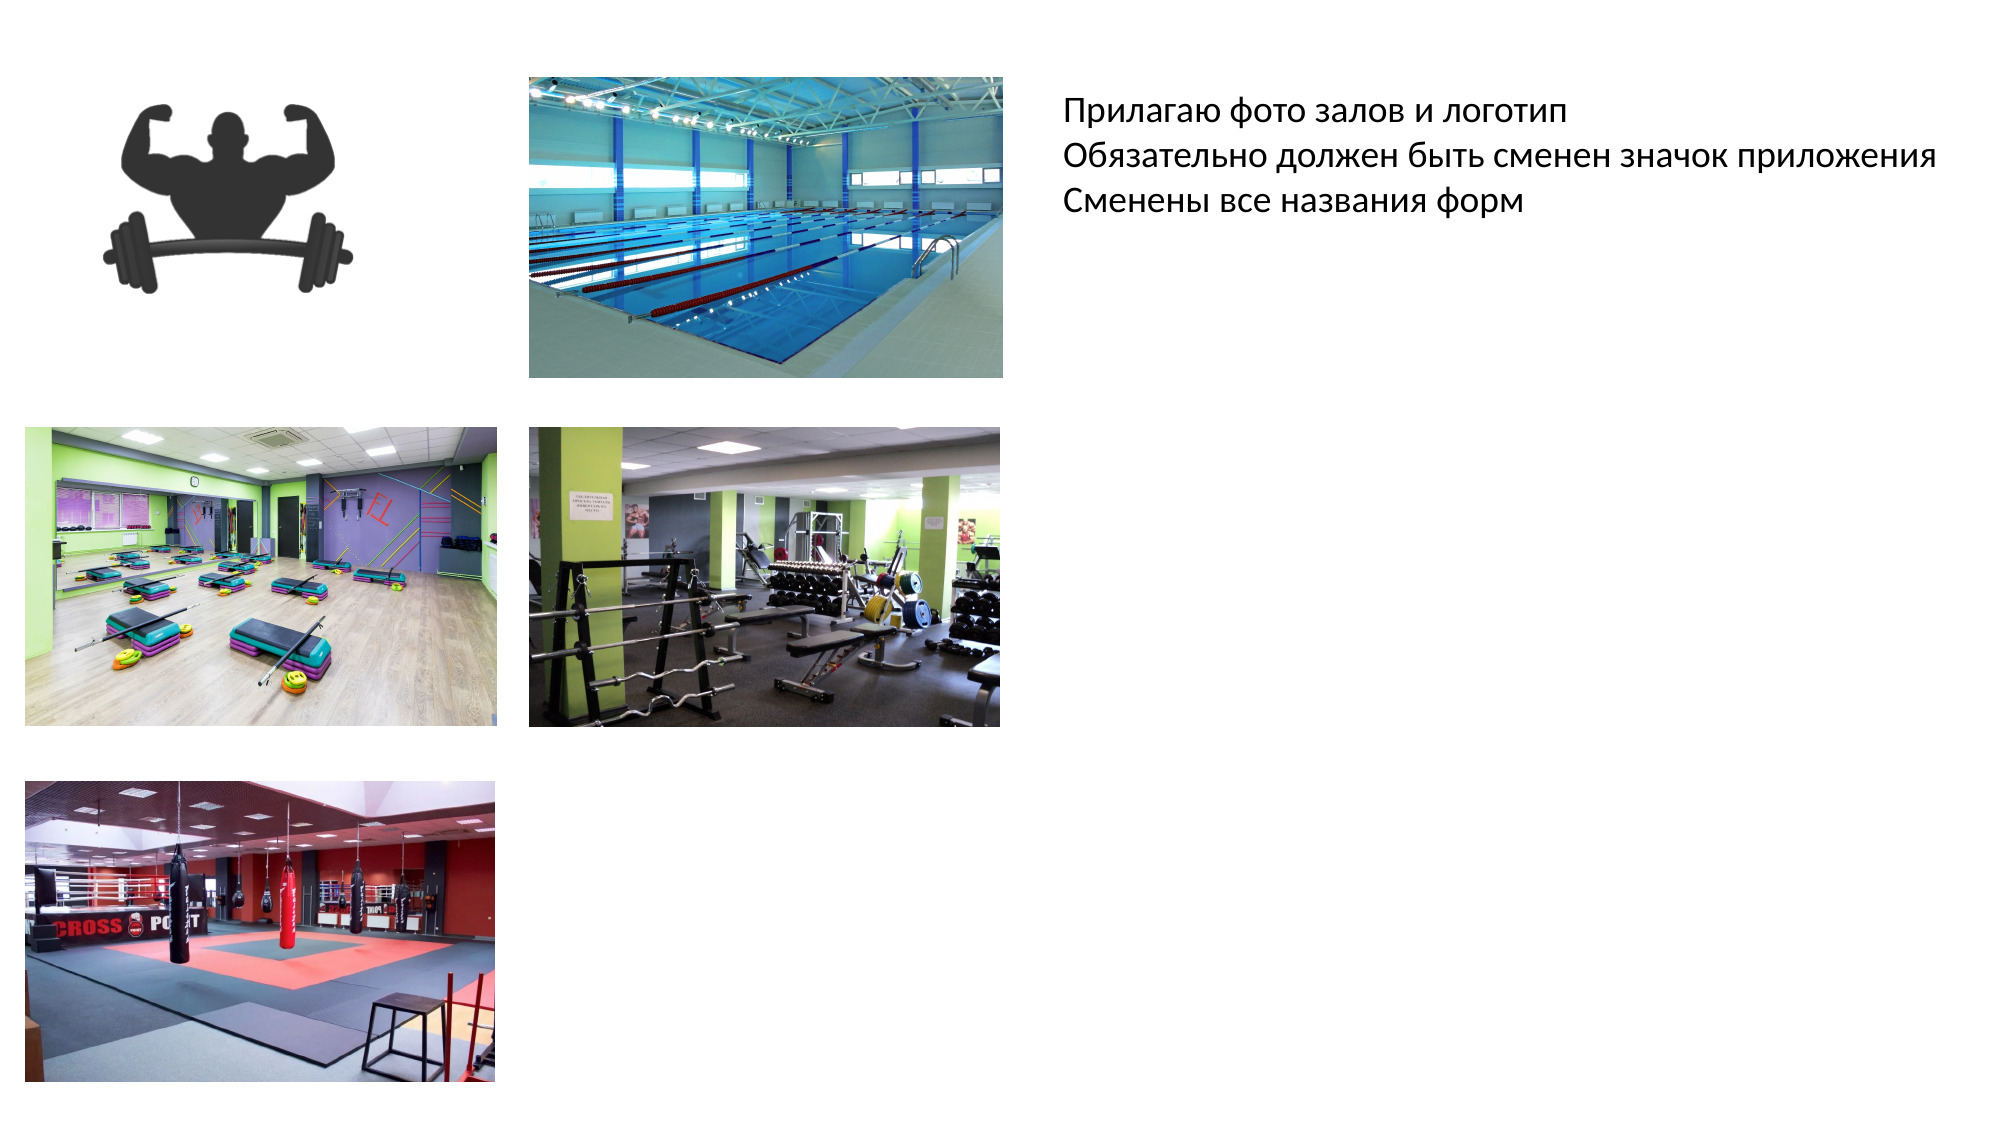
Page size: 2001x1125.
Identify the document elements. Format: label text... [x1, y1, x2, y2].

picture [529, 427, 1000, 727]
picture [25, 781, 495, 1083]
picture [79, 77, 366, 313]
text_box Прилагаю фото залов и логотип Обязательно должен быть сменен значок приложения Сменены все названия форм [1048, 77, 1953, 228]
picture [529, 77, 1003, 378]
picture [25, 427, 497, 726]
